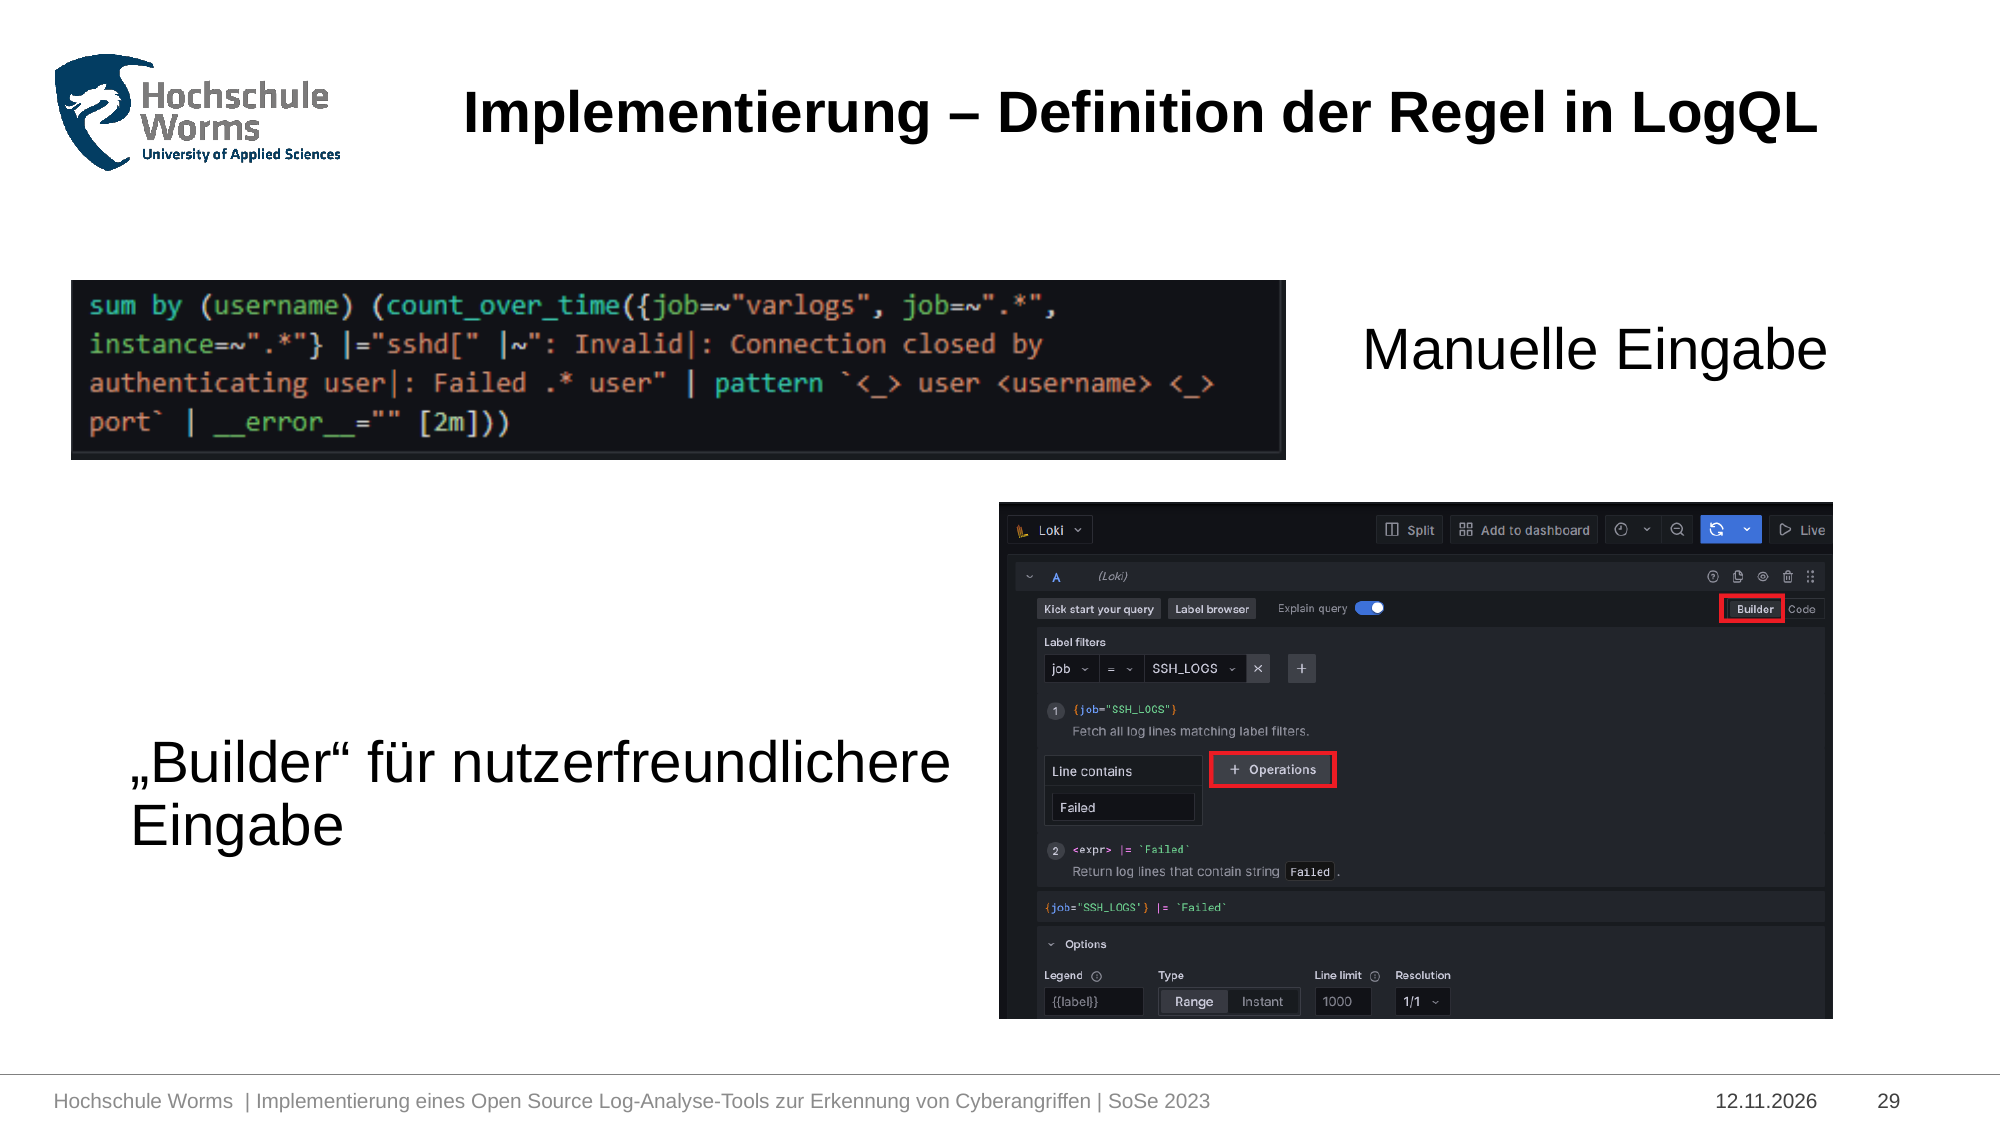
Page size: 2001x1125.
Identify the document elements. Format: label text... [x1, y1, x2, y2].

footer Hochschule Worms | Implementierung eines Open Source Log-Analyse-Tools zur Erkennung von Cyberangriffen | SoSe 2023 [38, 1074, 1266, 1125]
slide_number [1693, 1074, 1833, 1125]
picture [55, 54, 340, 171]
list Manuelle Eingabe [1347, 311, 1884, 396]
picture [999, 502, 1833, 1019]
title Implementierung – Definition der Regel in LogQL [448, 55, 1863, 172]
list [71, 280, 1286, 460]
slide_number 29 [1862, 1074, 1943, 1125]
text_box „Builder“ für nutzerfreundlichere Eingabe [115, 724, 972, 877]
